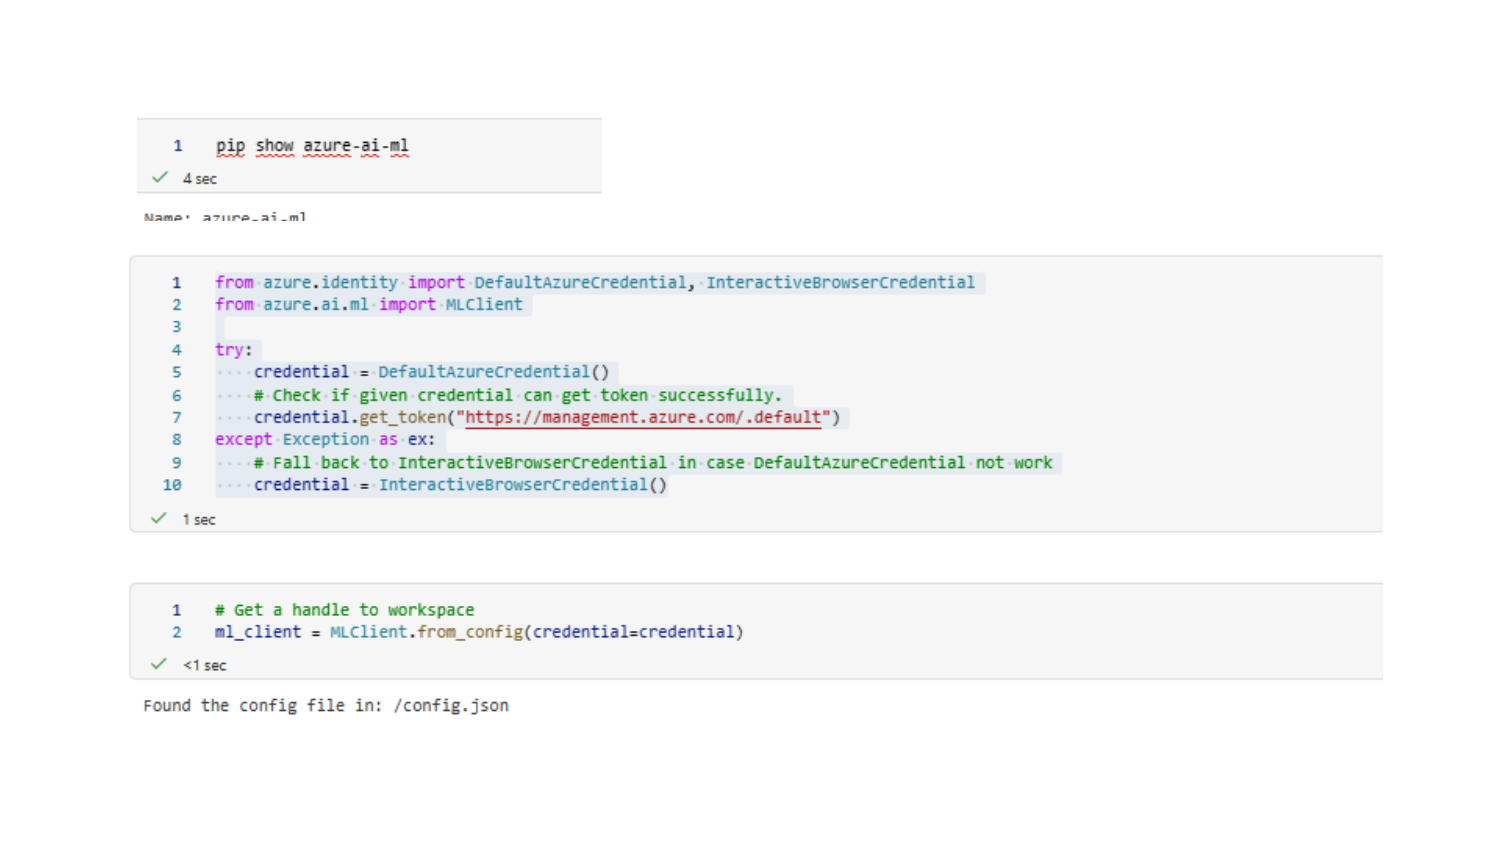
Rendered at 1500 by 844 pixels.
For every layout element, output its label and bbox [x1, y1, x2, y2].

picture [116, 98, 1384, 746]
